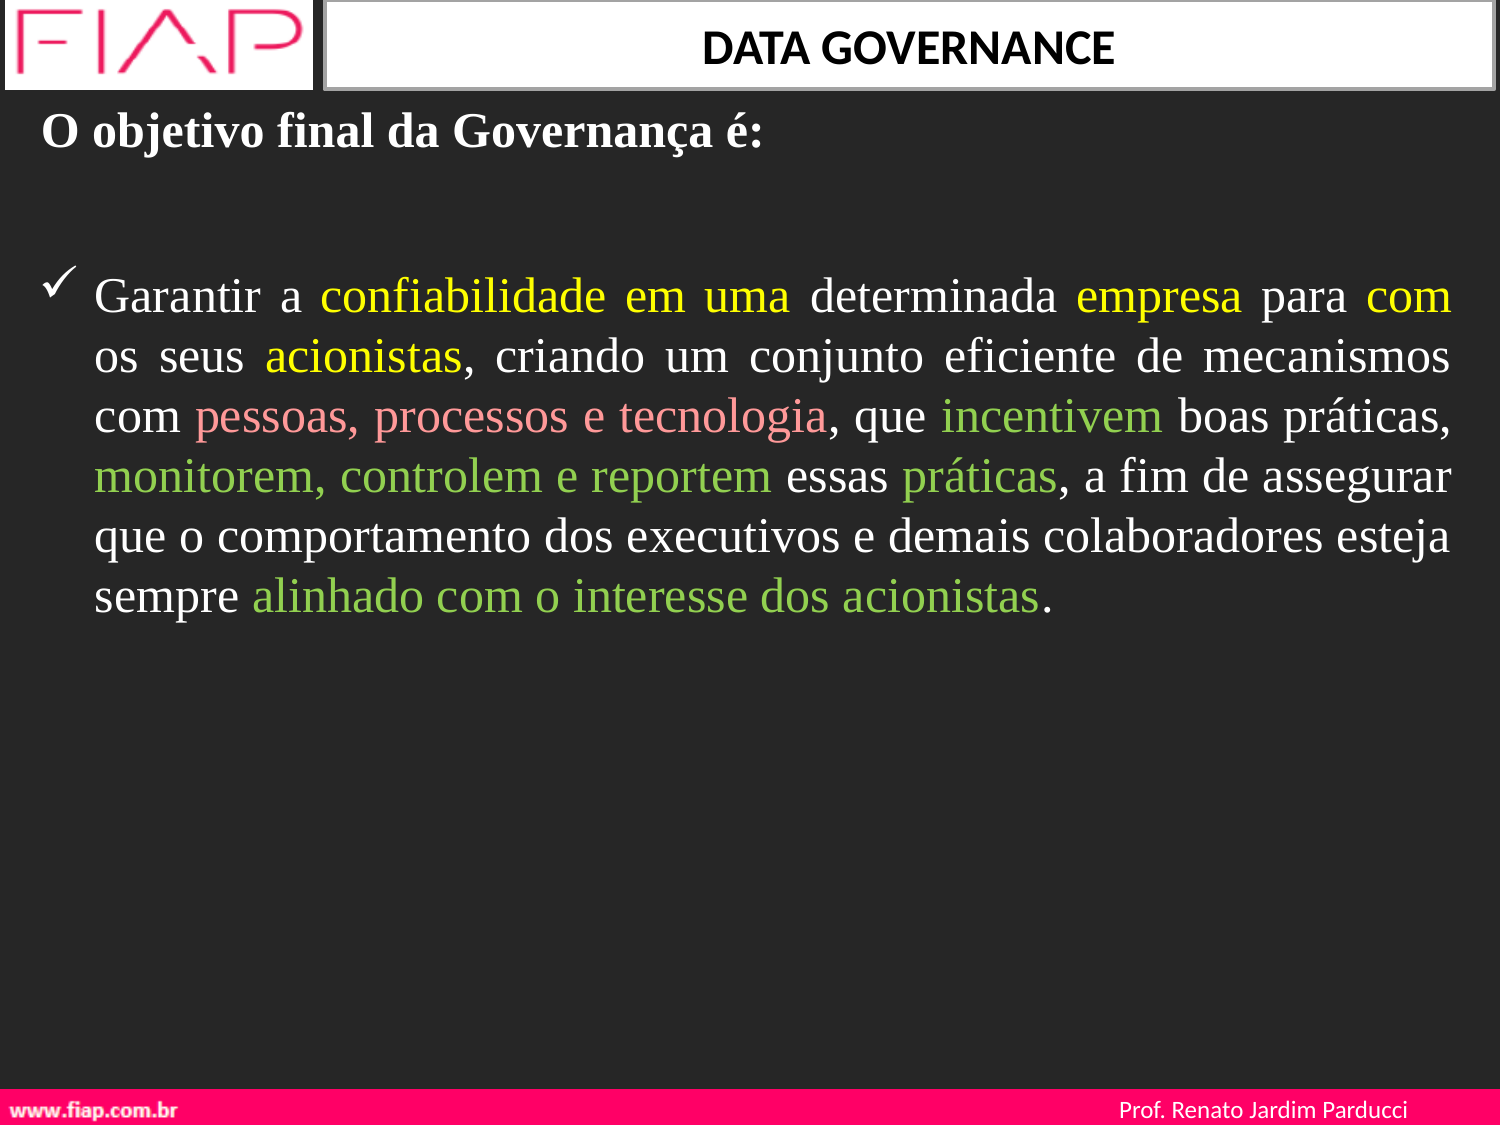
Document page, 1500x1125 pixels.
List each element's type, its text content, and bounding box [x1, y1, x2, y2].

text_box O objetivo final da Governança é: [26, 90, 1471, 165]
text_box Garantir a confiabilidade em uma determinada empresa para com os seus acionistas, criando um conjunto eficiente de mecanismos com pessoas, processos e tecnologia, que incentivem boas práticas, monitorem, controlem e reportem essas práticas, a fim de assegurar que o comportamento dos executivos e demais colaboradores esteja sempre alinhado com o interesse dos acionistas. [23, 255, 1468, 631]
